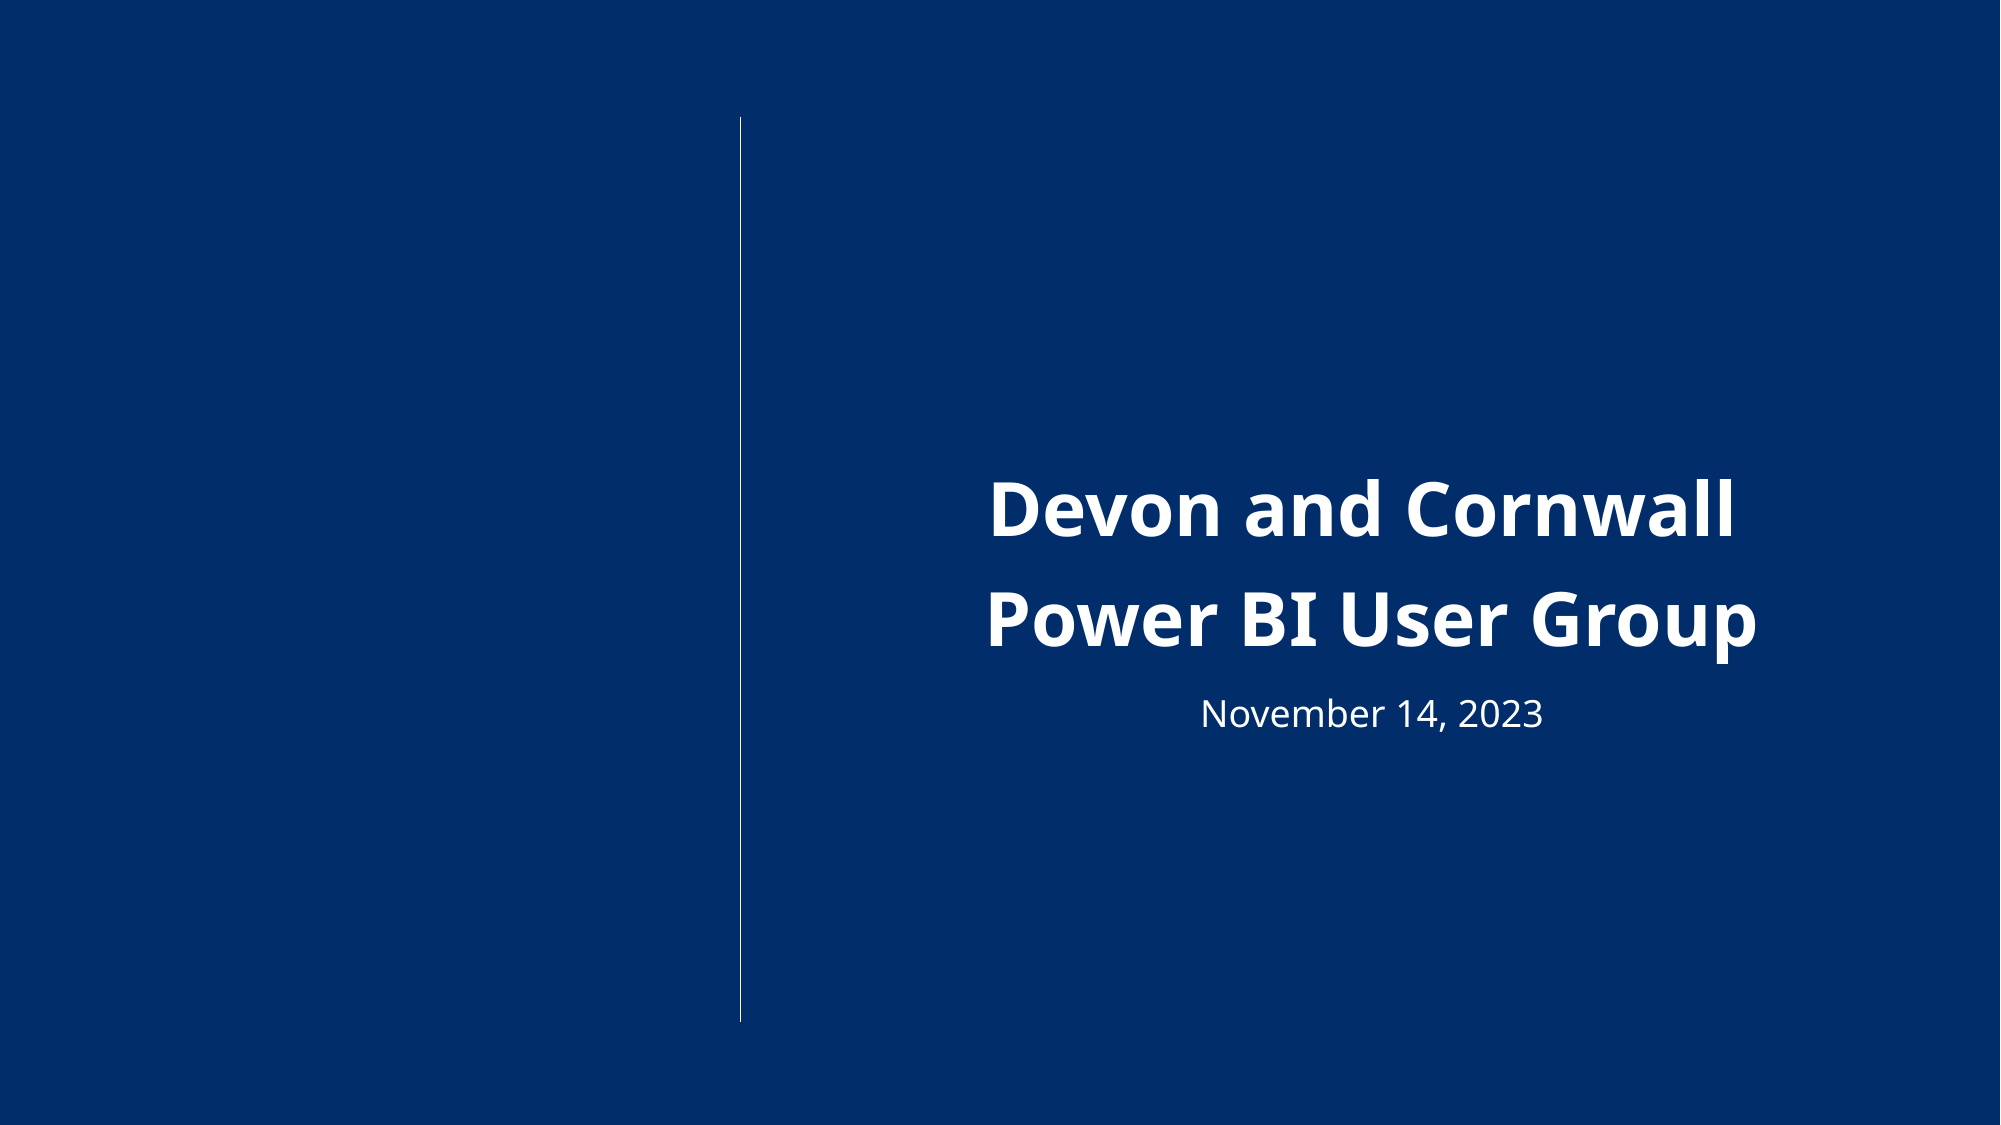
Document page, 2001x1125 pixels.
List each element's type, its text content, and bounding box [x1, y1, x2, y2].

list November 14, 2023 [1119, 687, 1626, 785]
list Devon and Cornwall Power BI User Group [798, 453, 1947, 592]
